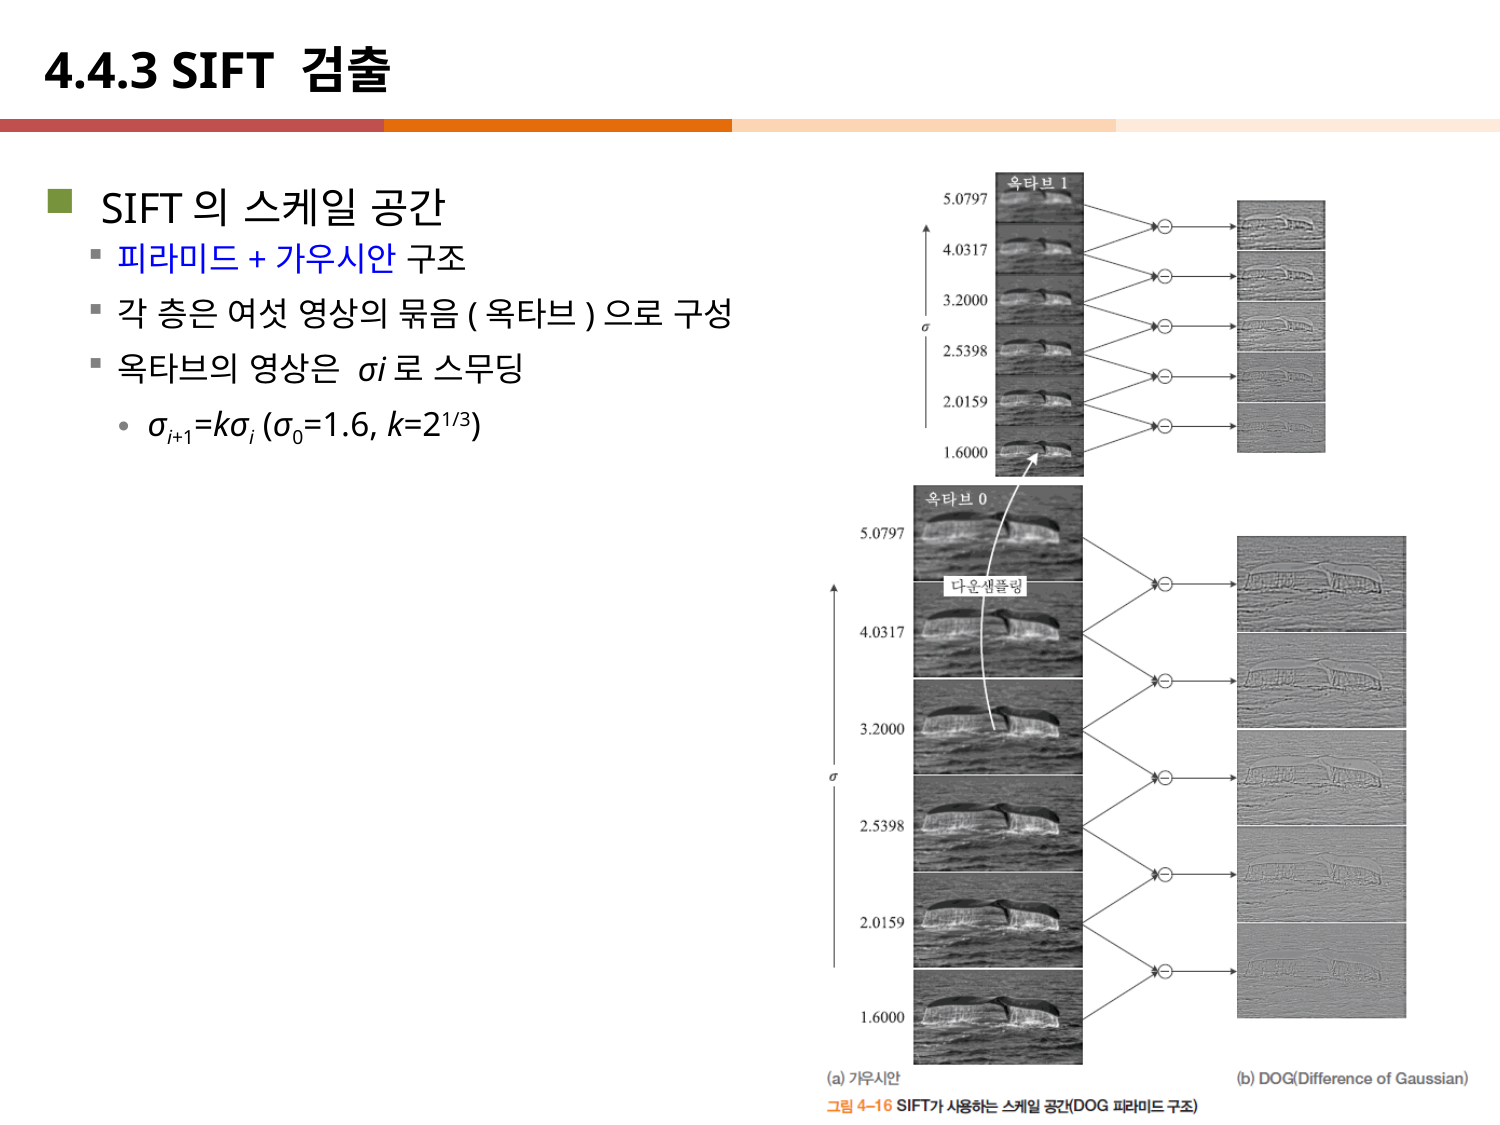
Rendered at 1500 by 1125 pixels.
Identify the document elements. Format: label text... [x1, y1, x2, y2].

title 4.4.3 SIFT 검출 [29, 23, 1270, 114]
list SIFT의 스케일 공간 피라미드+가우시안 구조 각 층은 여섯 영상의 묶음(옥타브)으로 구성 옥타브의 영상은 σi로 스무딩 σi+1=kσi (σ0=1.6, k=21/3) [29, 148, 798, 1083]
picture [796, 167, 1483, 1123]
